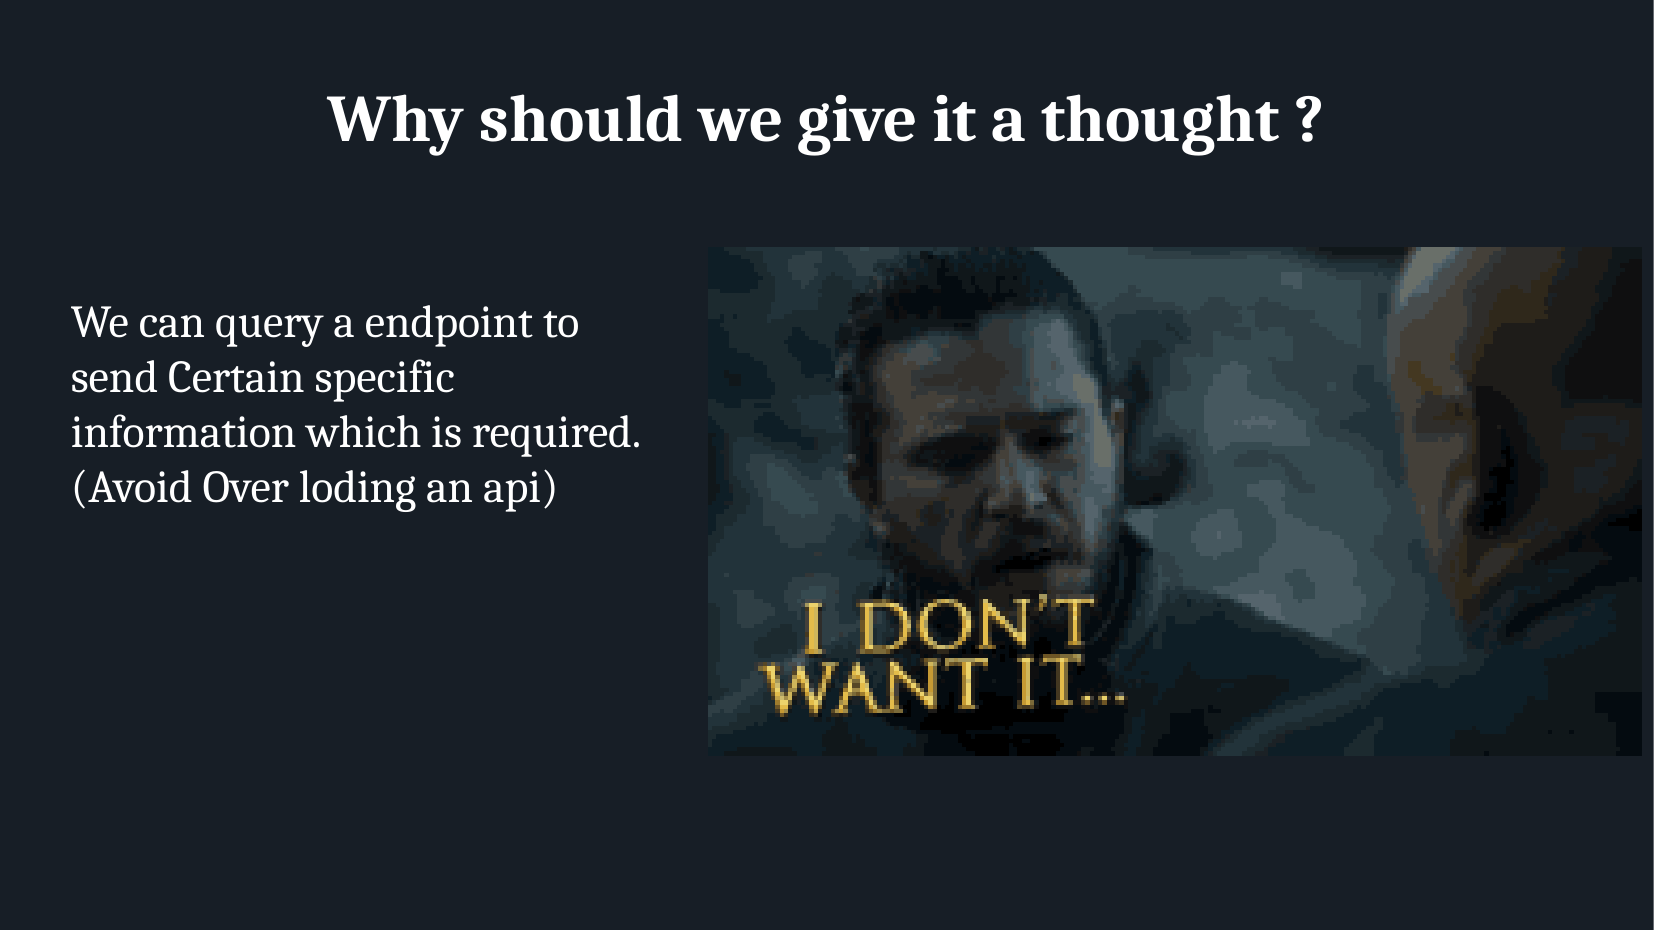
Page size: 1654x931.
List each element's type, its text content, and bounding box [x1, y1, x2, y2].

text_box Why should we give it a thought ? [82, 37, 1571, 192]
text_box We can query a endpoint to send Certain specific information which is required. (Avoid Over loding an api) [70, 224, 673, 410]
picture [708, 246, 1642, 756]
